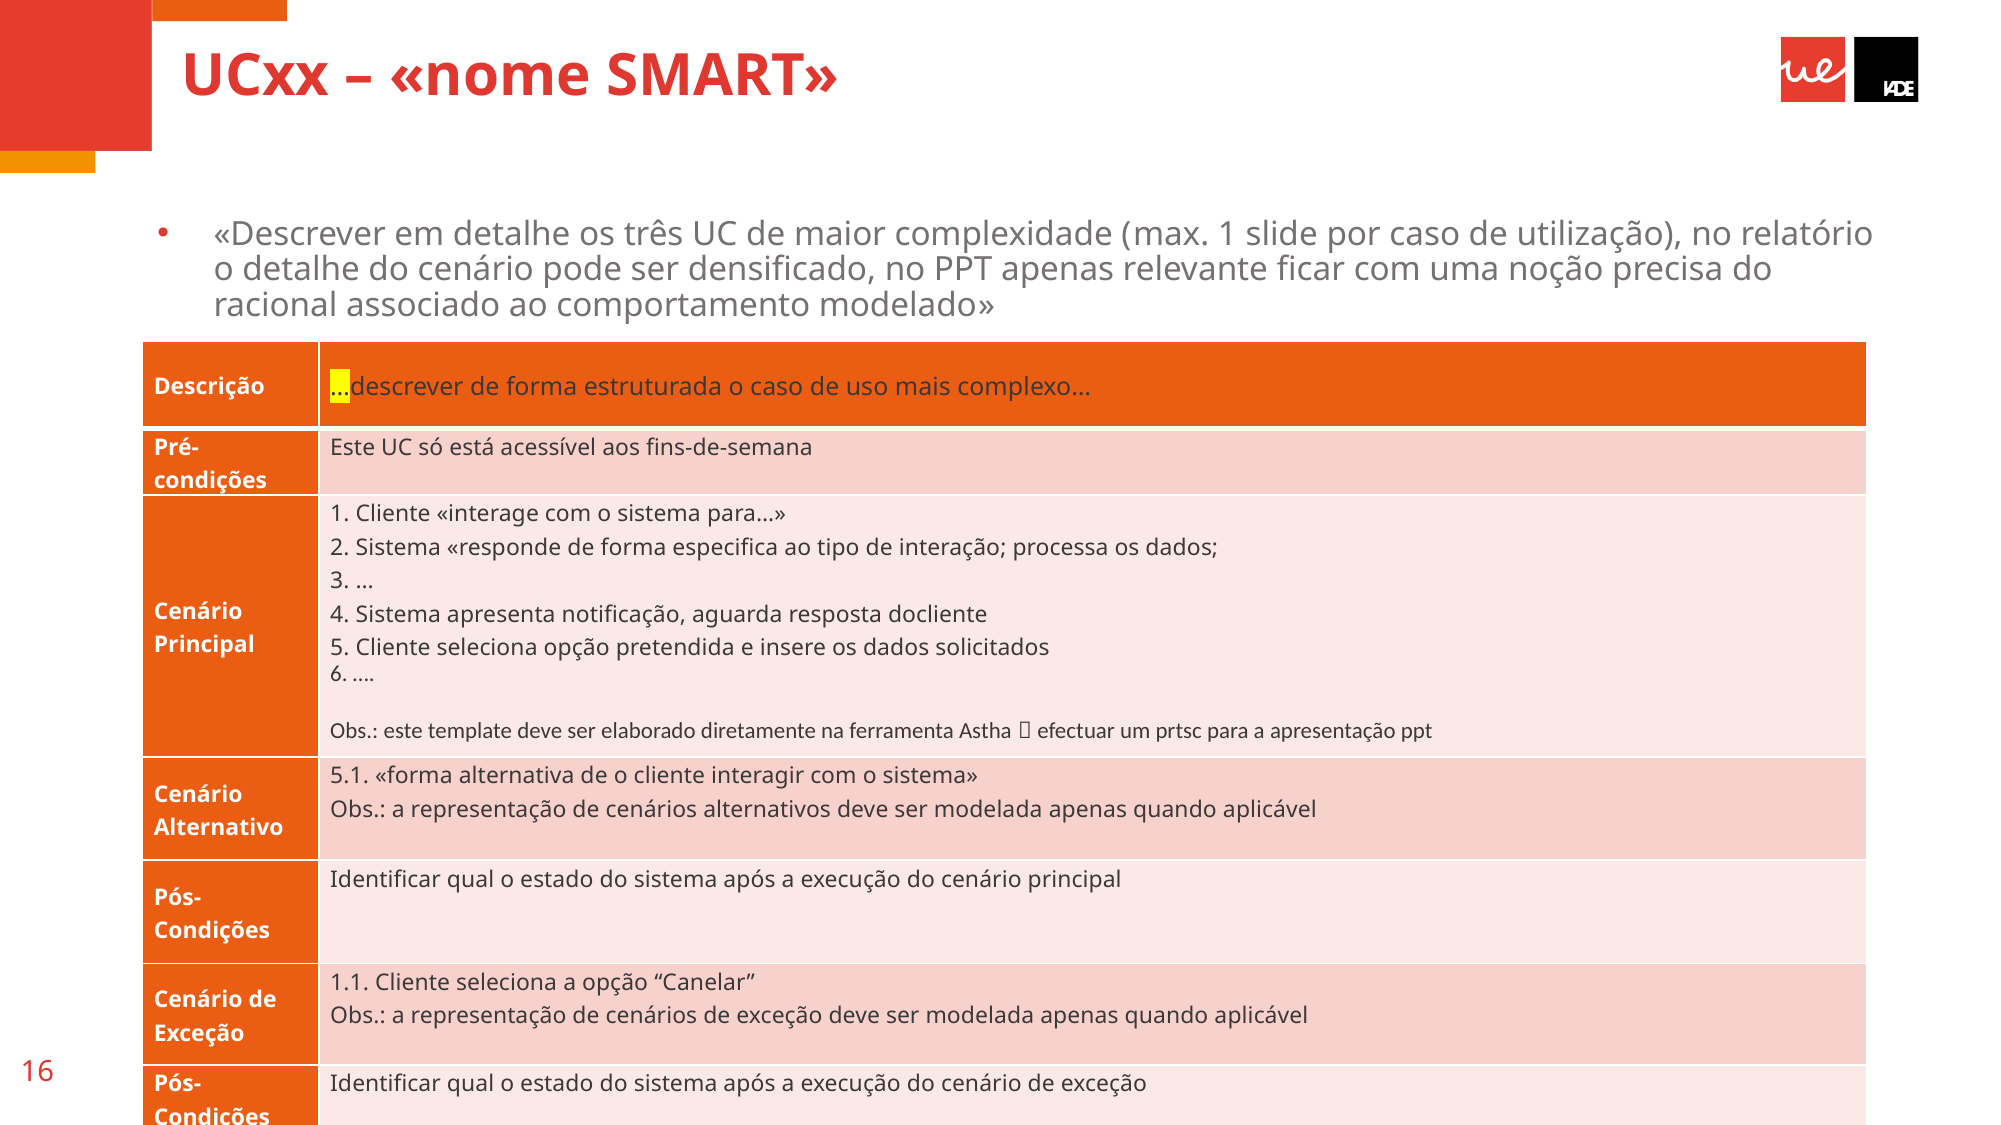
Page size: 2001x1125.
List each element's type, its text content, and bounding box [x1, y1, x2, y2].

table_cell Pós-Condições [143, 1066, 318, 1125]
table_header …descrever de forma estruturada o caso de uso mais complexo… [320, 342, 1866, 426]
table_cell 1. Cliente «interage com o sistema para…» 2. Sistema «responde de forma especifica ao tipo de interação; processa os dados; 3. … 4. Sistema apresenta notificação, aguarda resposta docliente 5. Cliente seleciona opção pretendida e insere os dados solicitados 6. …. Obs.: este template deve ser elaborado diretamente na ferramenta Astha  efectuar um prtsc para a apresentação ppt [320, 496, 1866, 756]
slide_number 16 [2, 1044, 73, 1105]
picture [1776, 28, 1924, 109]
table_cell Identificar qual o estado do sistema após a execução do cenário de exceção [320, 1066, 1866, 1125]
picture [0, 0, 287, 174]
table_cell Cenário Alternativo [143, 758, 318, 859]
title UCxx – «nome SMART» [166, 38, 1728, 106]
table_cell Este UC só está acessível aos fins-de-semana [320, 431, 1866, 494]
table_cell Identificar qual o estado do sistema após a execução do cenário principal [320, 861, 1866, 963]
table_cell 5.1. «forma alternativa de o cliente interagir com o sistema» Obs.: a representação de cenários alternativos deve ser modelada apenas quando aplicável [320, 758, 1866, 859]
list «Descrever em detalhe os três UC de maior complexidade (max. 1 slide por caso de utilização), no relatório o detalhe do cenário pode ser densificado, no PPT apenas relevante ficar com uma noção precisa do racional associado ao comportamento modelado» [142, 208, 1916, 290]
table_cell Cenário de Exceção [143, 964, 318, 1064]
table_cell 1.1. Cliente seleciona a opção “Canelar” Obs.: a representação de cenários de exceção deve ser modelada apenas quando aplicável [320, 964, 1866, 1064]
table_cell Cenário Principal [143, 496, 318, 756]
table_header Descrição [143, 342, 318, 426]
table_cell Pré-condições [143, 431, 318, 494]
table_cell Pós-Condições [143, 861, 318, 963]
